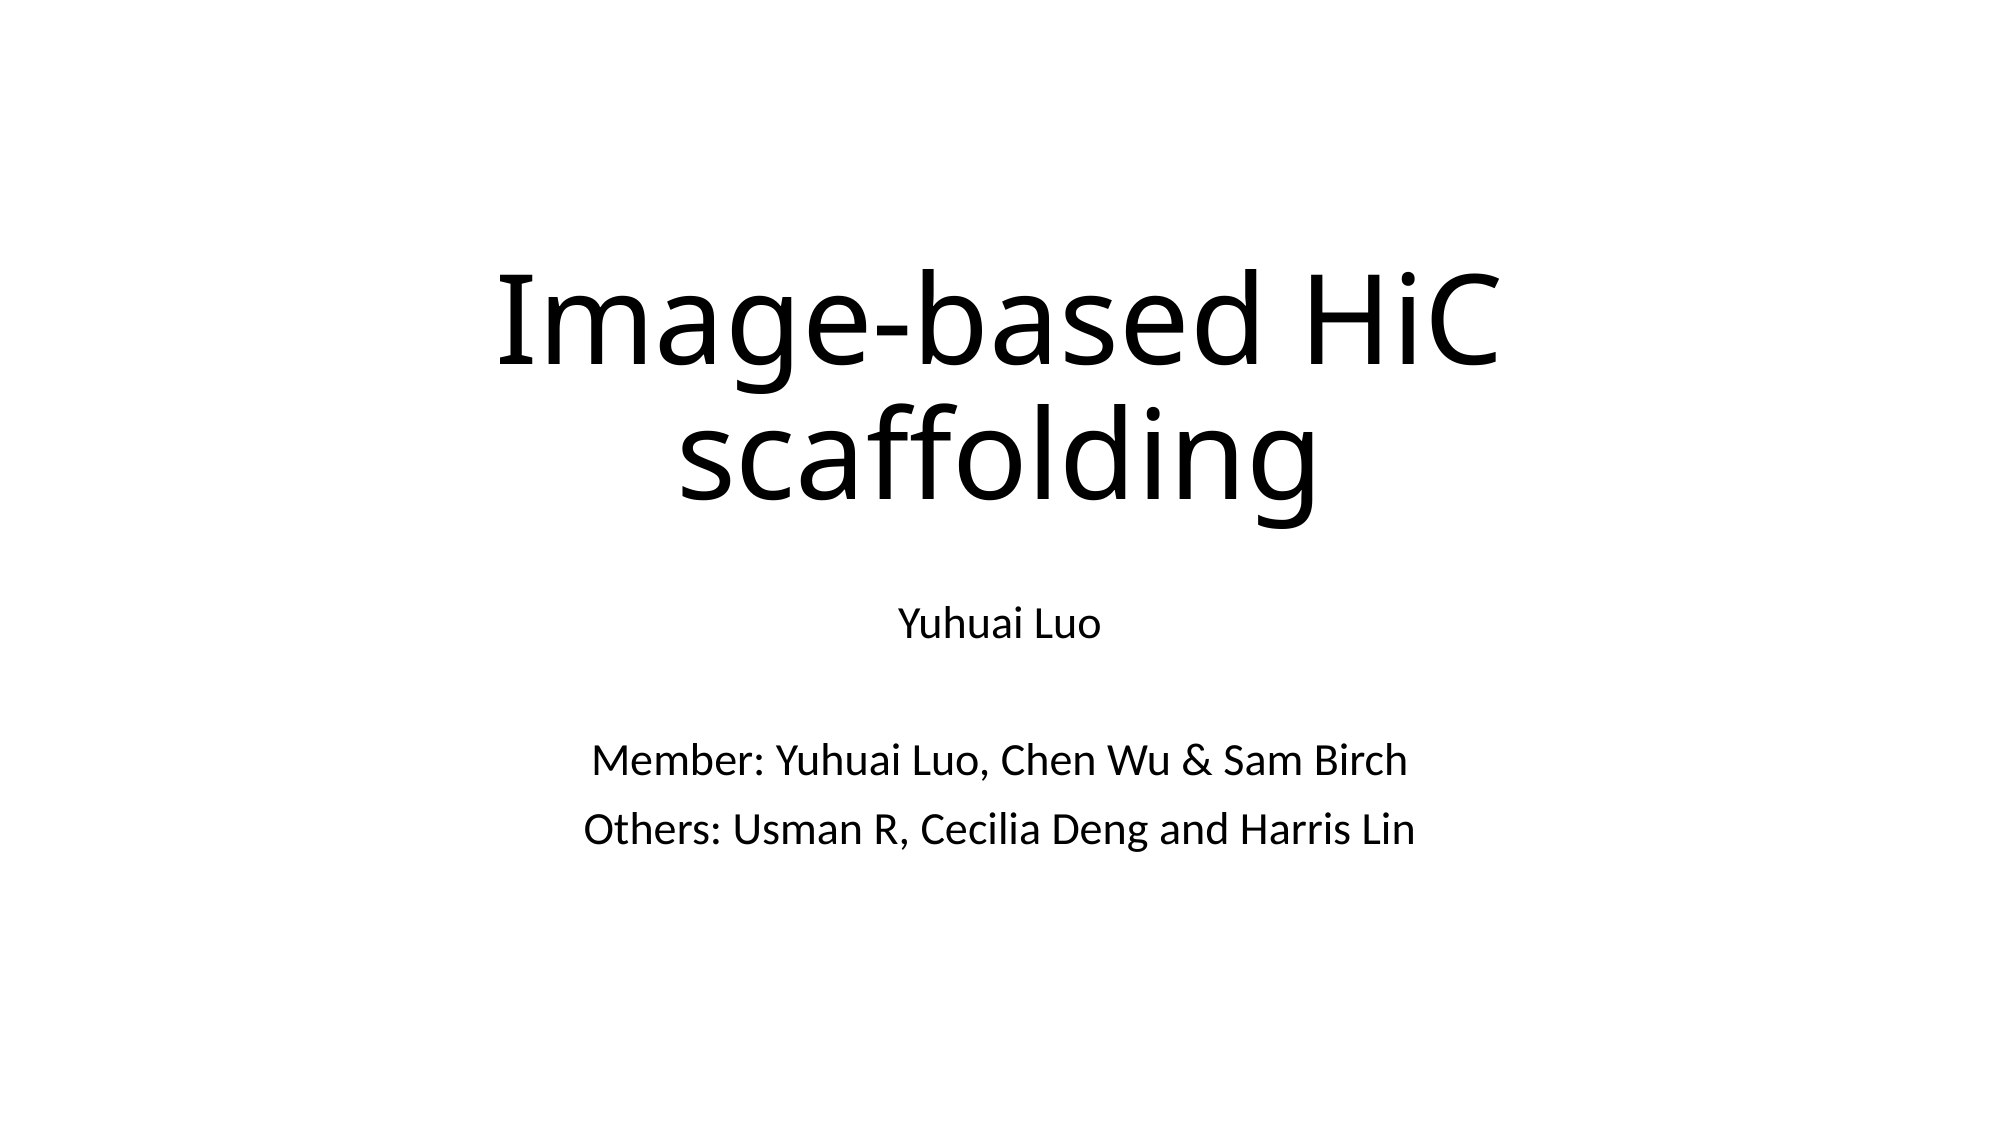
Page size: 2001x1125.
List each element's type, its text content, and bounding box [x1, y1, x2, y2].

title Image-based HiC scaffolding [241, 262, 1759, 535]
subtitle Yuhuai Luo Member: Yuhuai Luo, Chen Wu & Sam Birch Others: Usman R, Cecilia Deng and Harris Lin [249, 590, 1750, 863]
